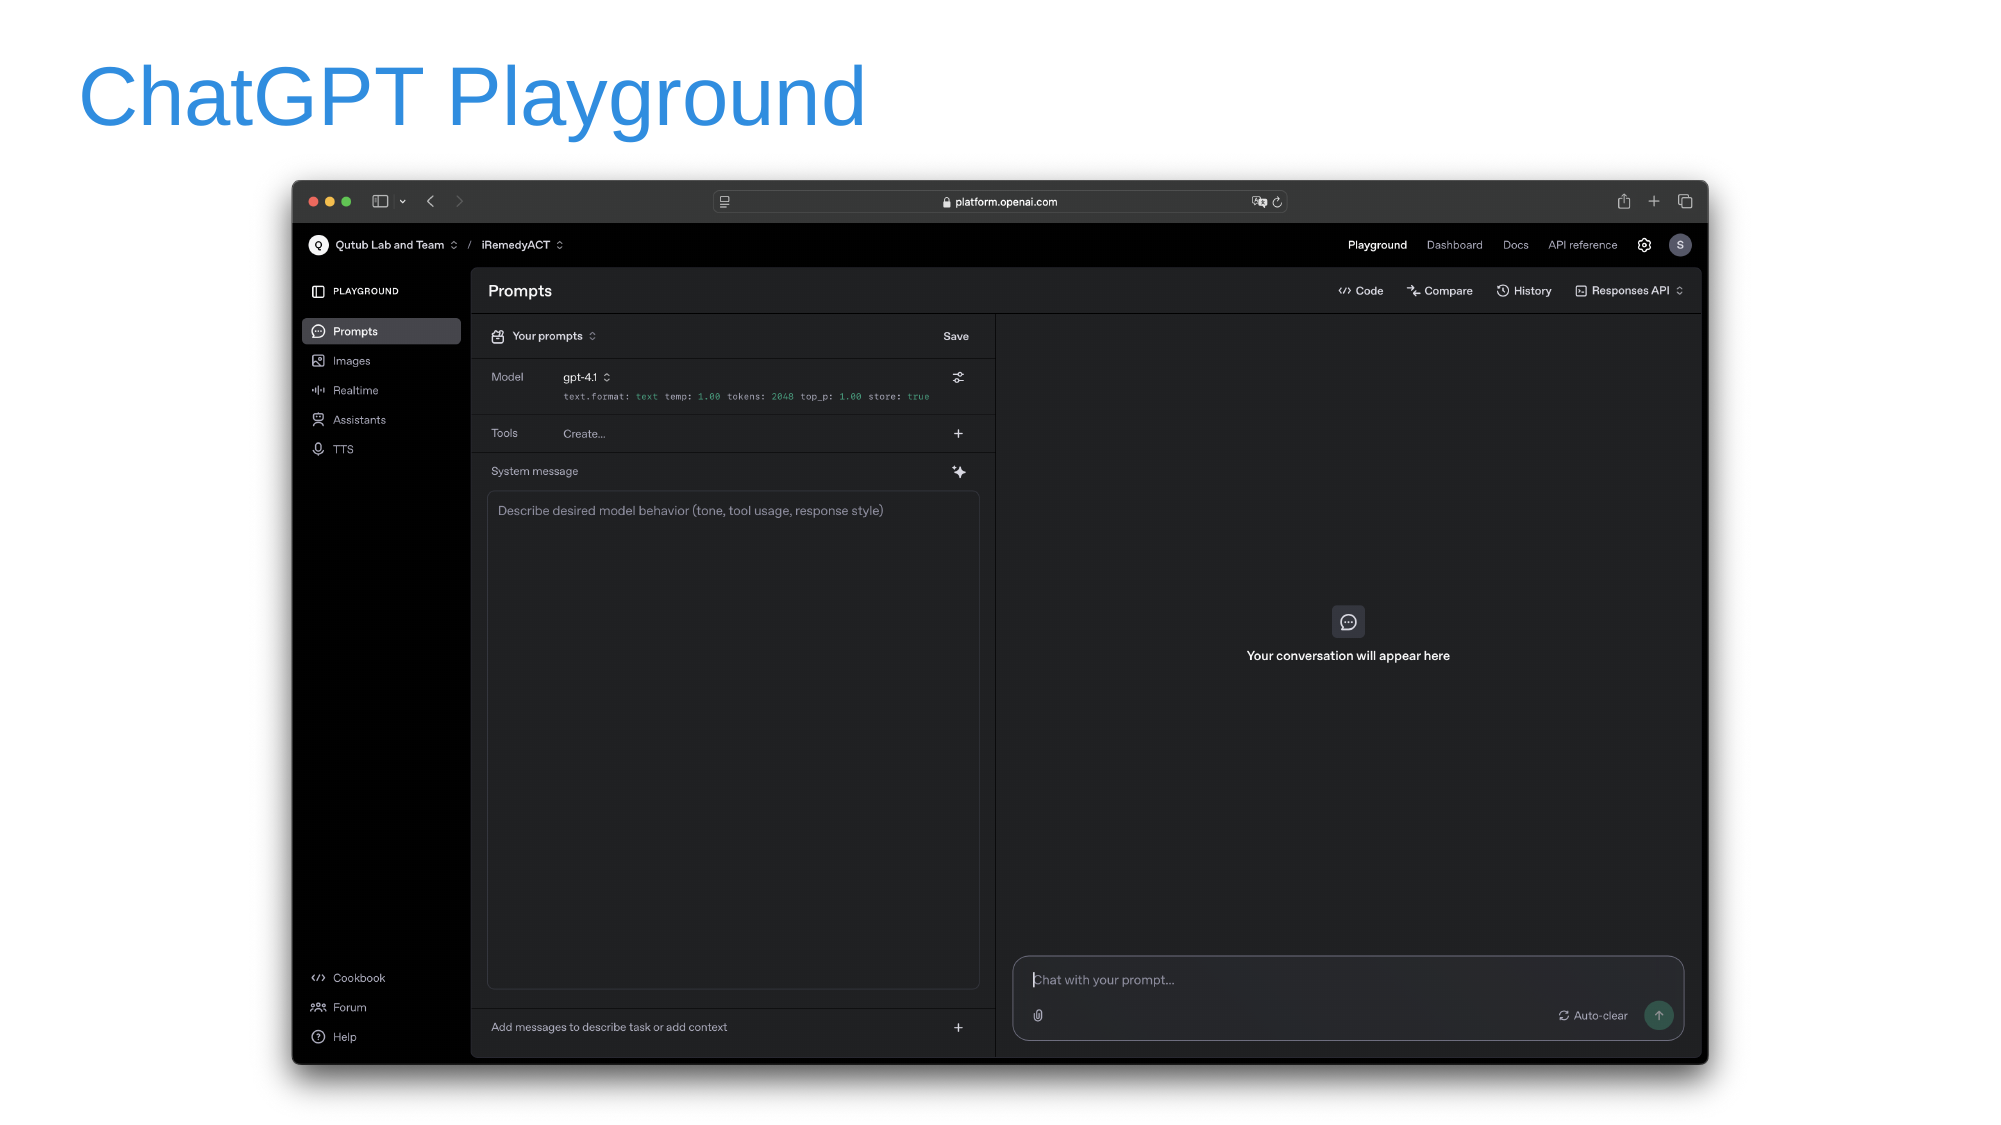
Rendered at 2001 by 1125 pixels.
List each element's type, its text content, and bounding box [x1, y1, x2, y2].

picture [246, 149, 1754, 1125]
title ChatGPT Playground [63, 22, 1939, 174]
